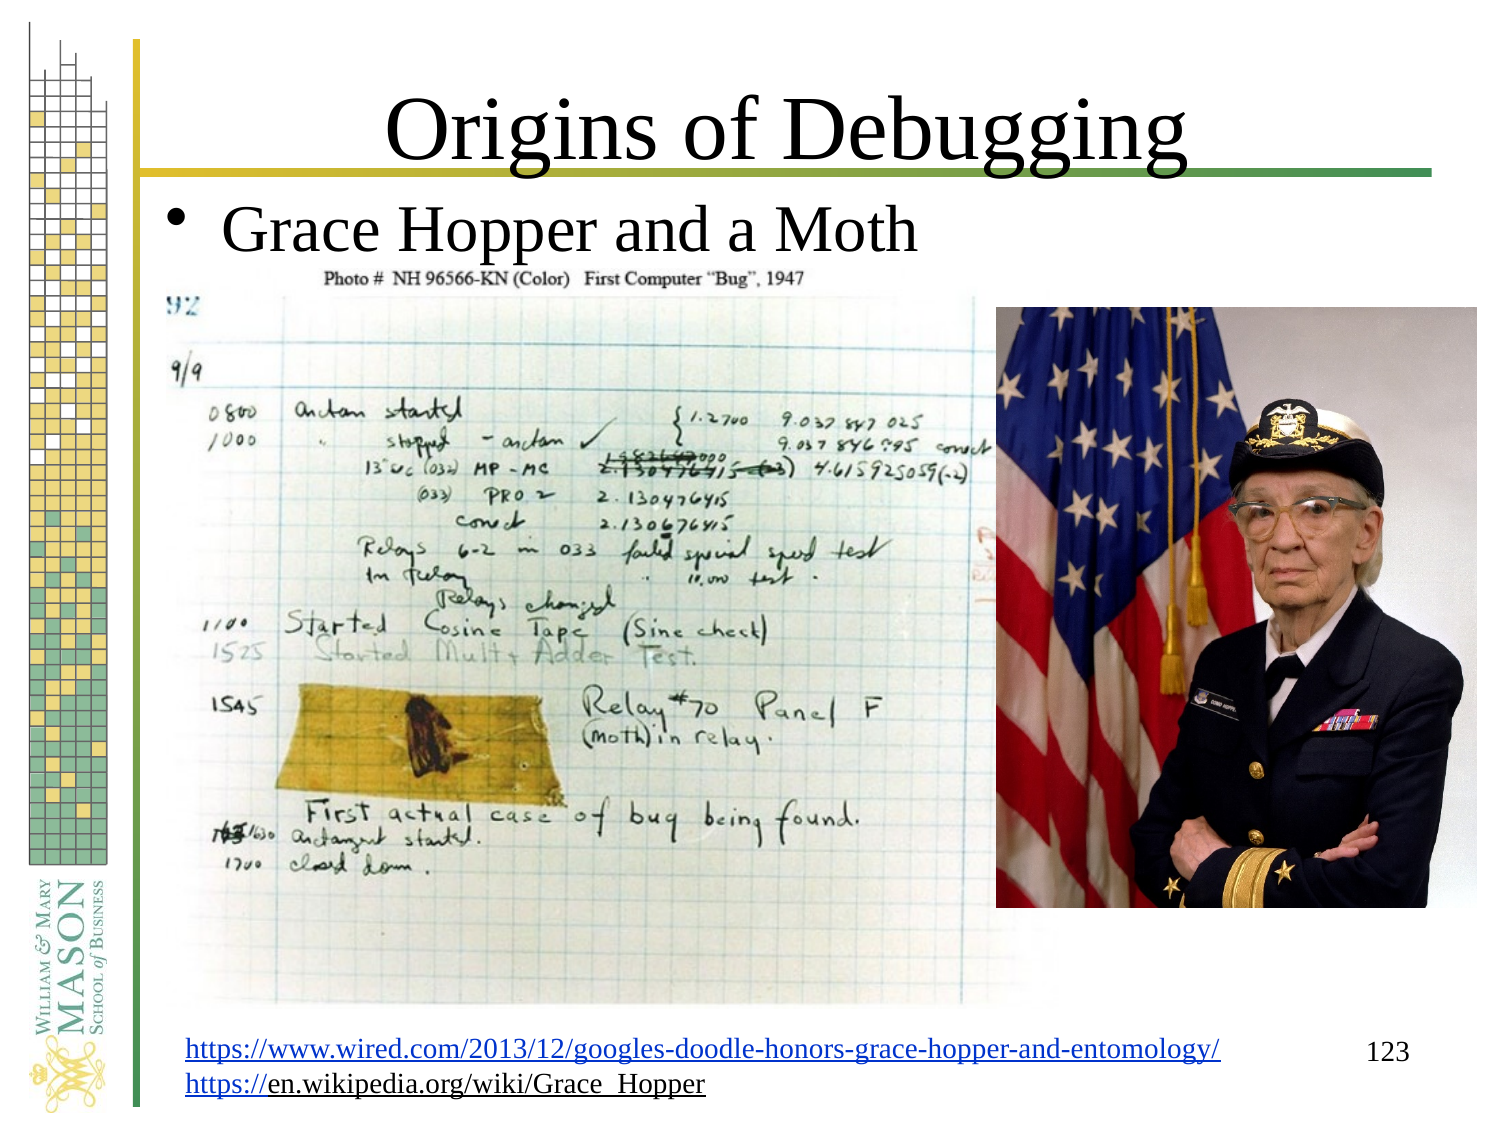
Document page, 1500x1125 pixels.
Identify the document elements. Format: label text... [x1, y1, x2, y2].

list Grace Hopper and a Moth [150, 177, 1425, 945]
slide_number 123 [1236, 1024, 1426, 1103]
table_cell is [29, 879, 107, 1113]
text_box https://www.wired.com/2013/12/googles-doodle-honors-grace-hopper-and-entomology/ https://en.wikipedia.org/wiki/Grace_Hopper [170, 1022, 1236, 1107]
title Origins of Debugging [150, 45, 1425, 177]
picture [166, 268, 1478, 1009]
